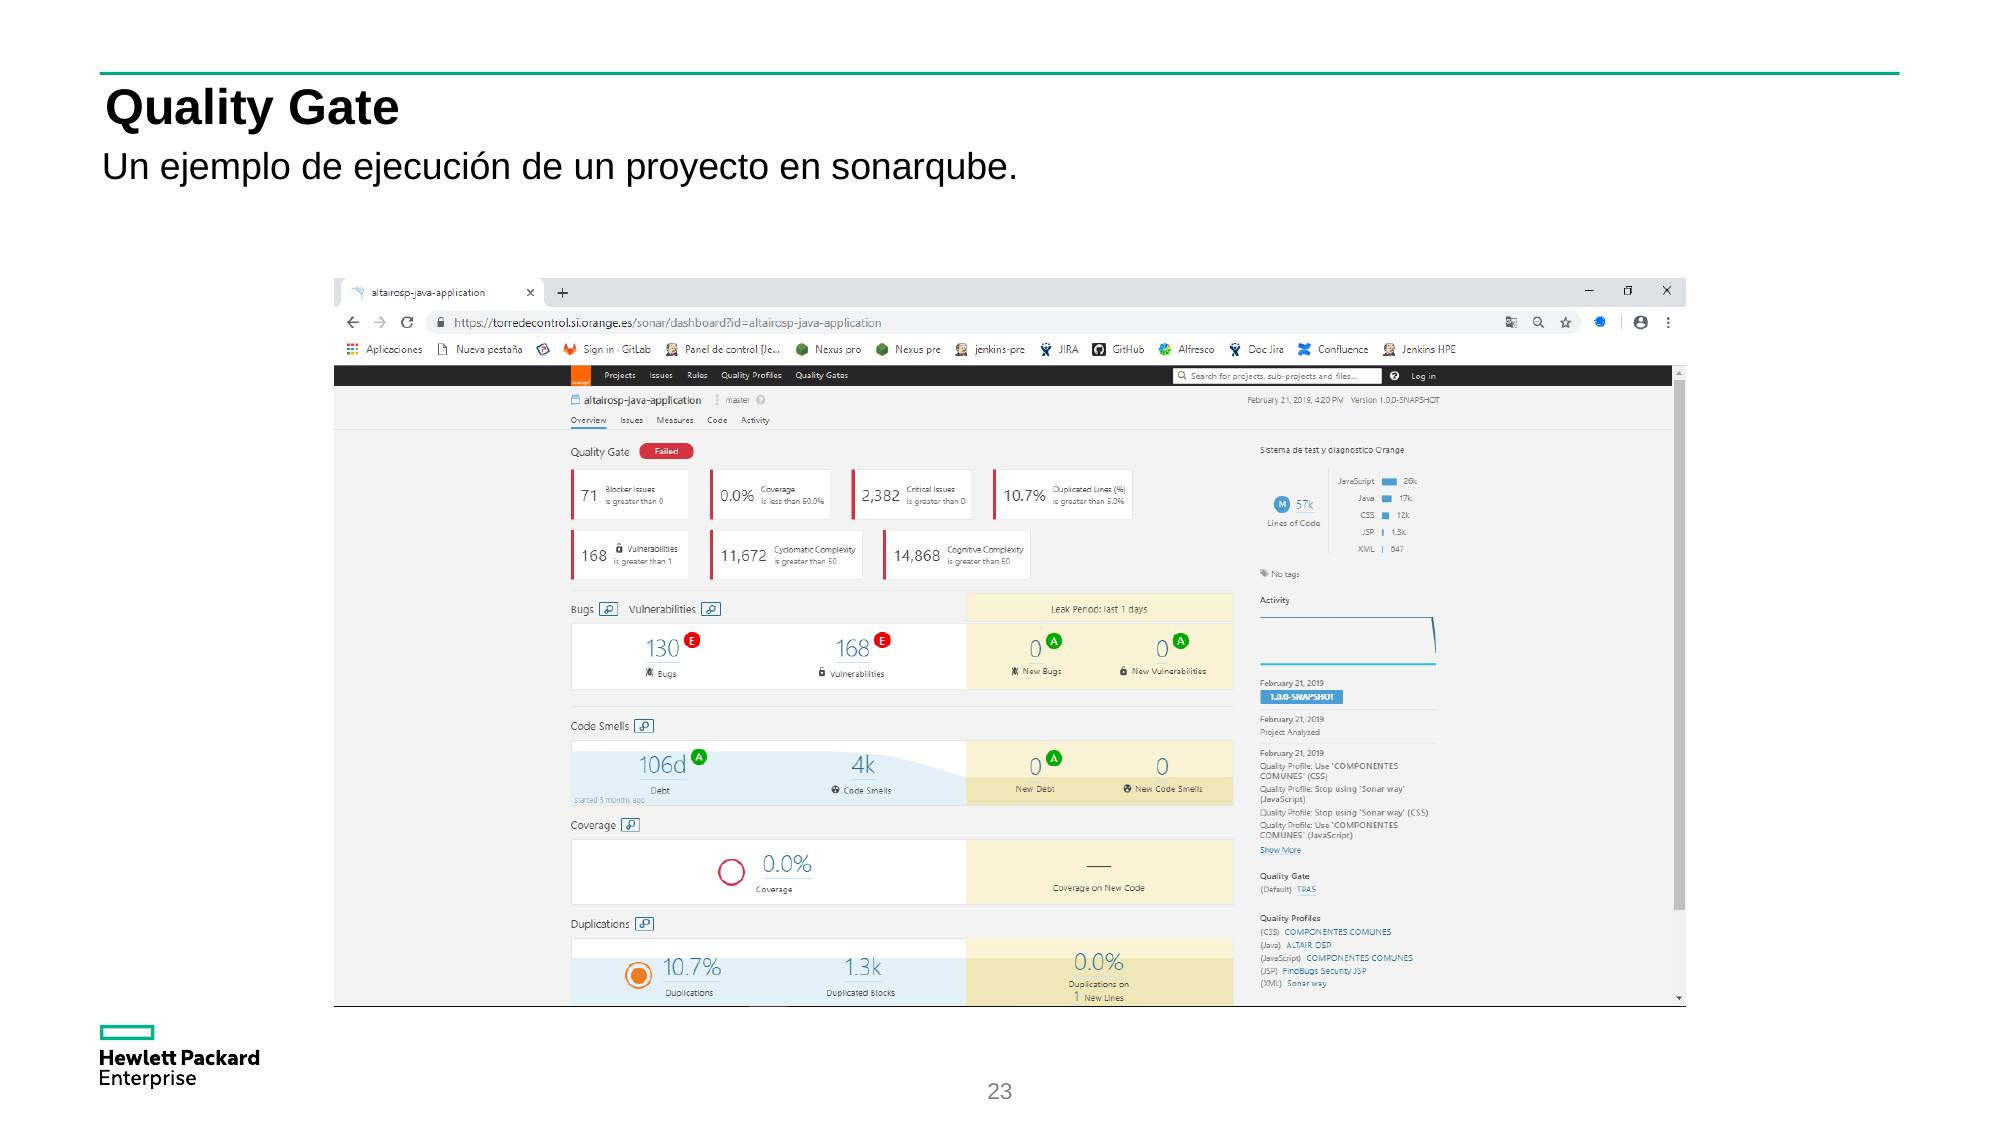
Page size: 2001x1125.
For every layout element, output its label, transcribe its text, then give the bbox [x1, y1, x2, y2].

text_box Un ejemplo de ejecución de un proyecto en sonarqube. [101, 147, 1918, 189]
slide_number 23 [948, 1075, 1052, 1106]
picture [334, 278, 1686, 1007]
title Quality Gate [105, 32, 1944, 244]
